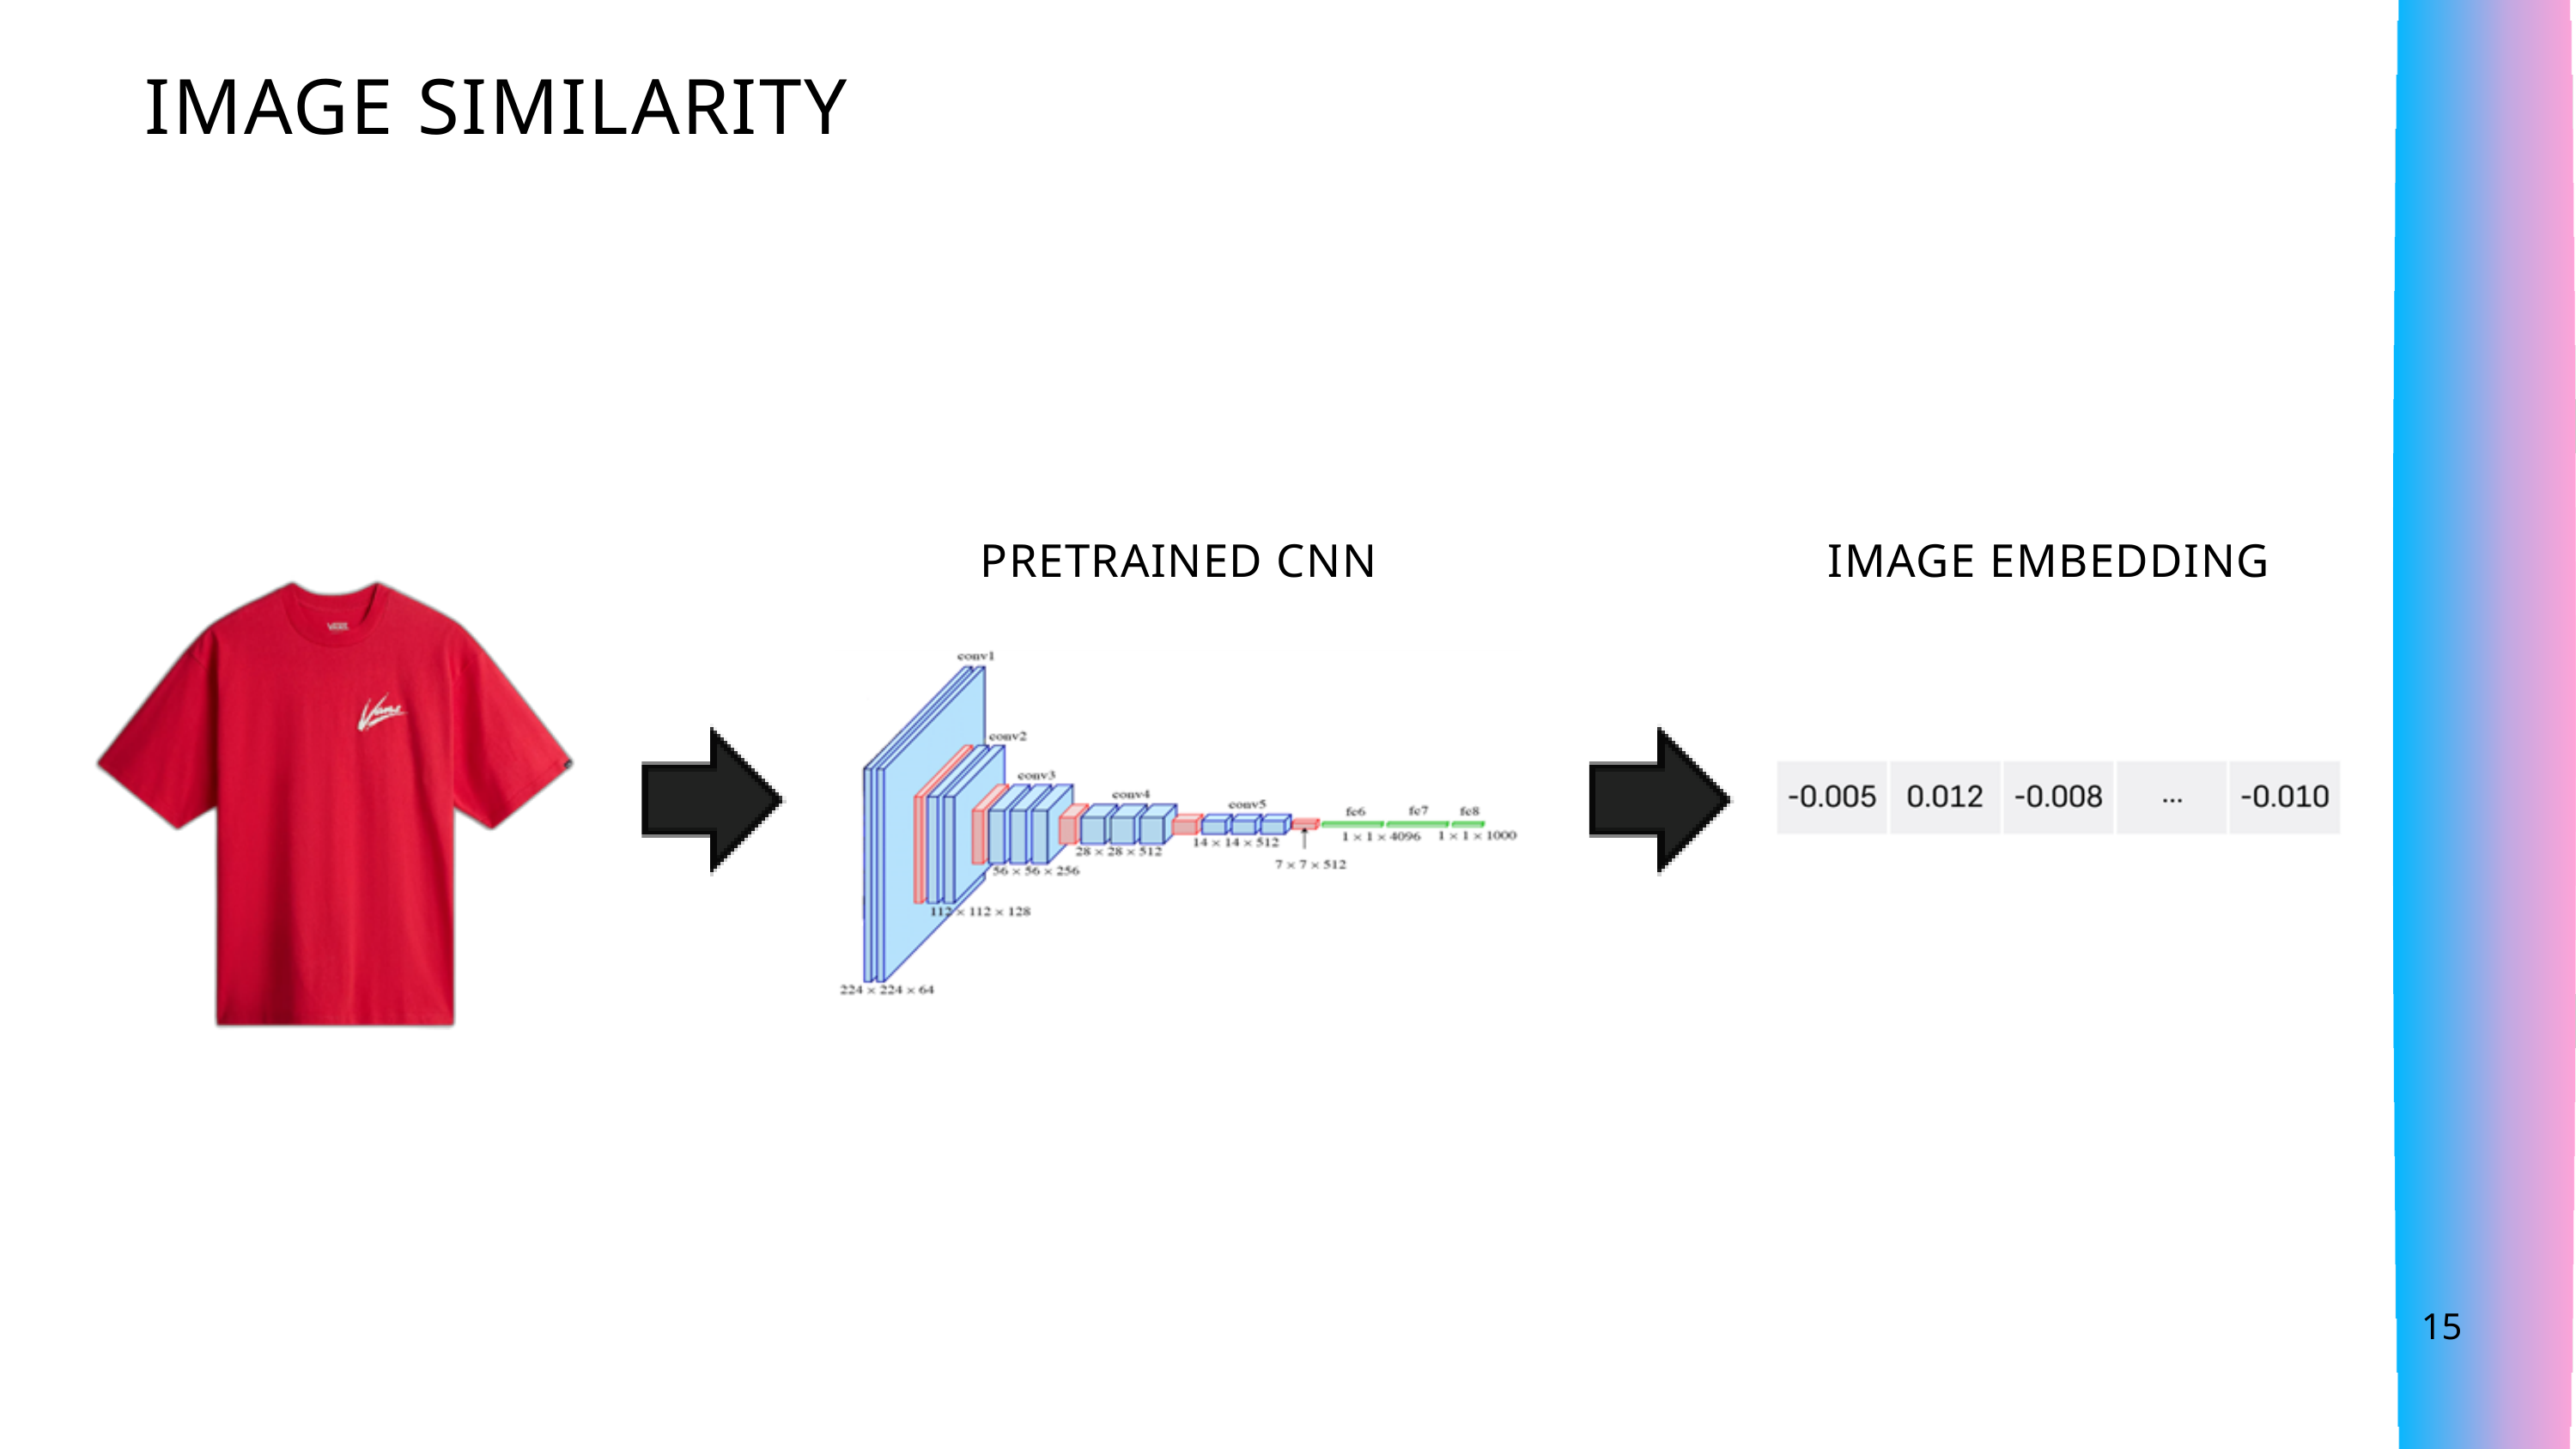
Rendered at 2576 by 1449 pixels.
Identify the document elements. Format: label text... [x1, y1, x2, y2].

text_box [2392, 0, 2576, 1449]
text_box [79, 418, 592, 1030]
text_box IMAGE SIMILARITY [144, 42, 2148, 149]
text_box 15 [2421, 1296, 2463, 1348]
text_box PRETRAINED CNN [962, 522, 1396, 586]
text_box [1589, 724, 1735, 876]
text_box [835, 649, 1522, 999]
text_box [1776, 757, 2351, 842]
text_box IMAGE EMBEDDING [1814, 522, 2284, 586]
text_box [641, 724, 787, 876]
